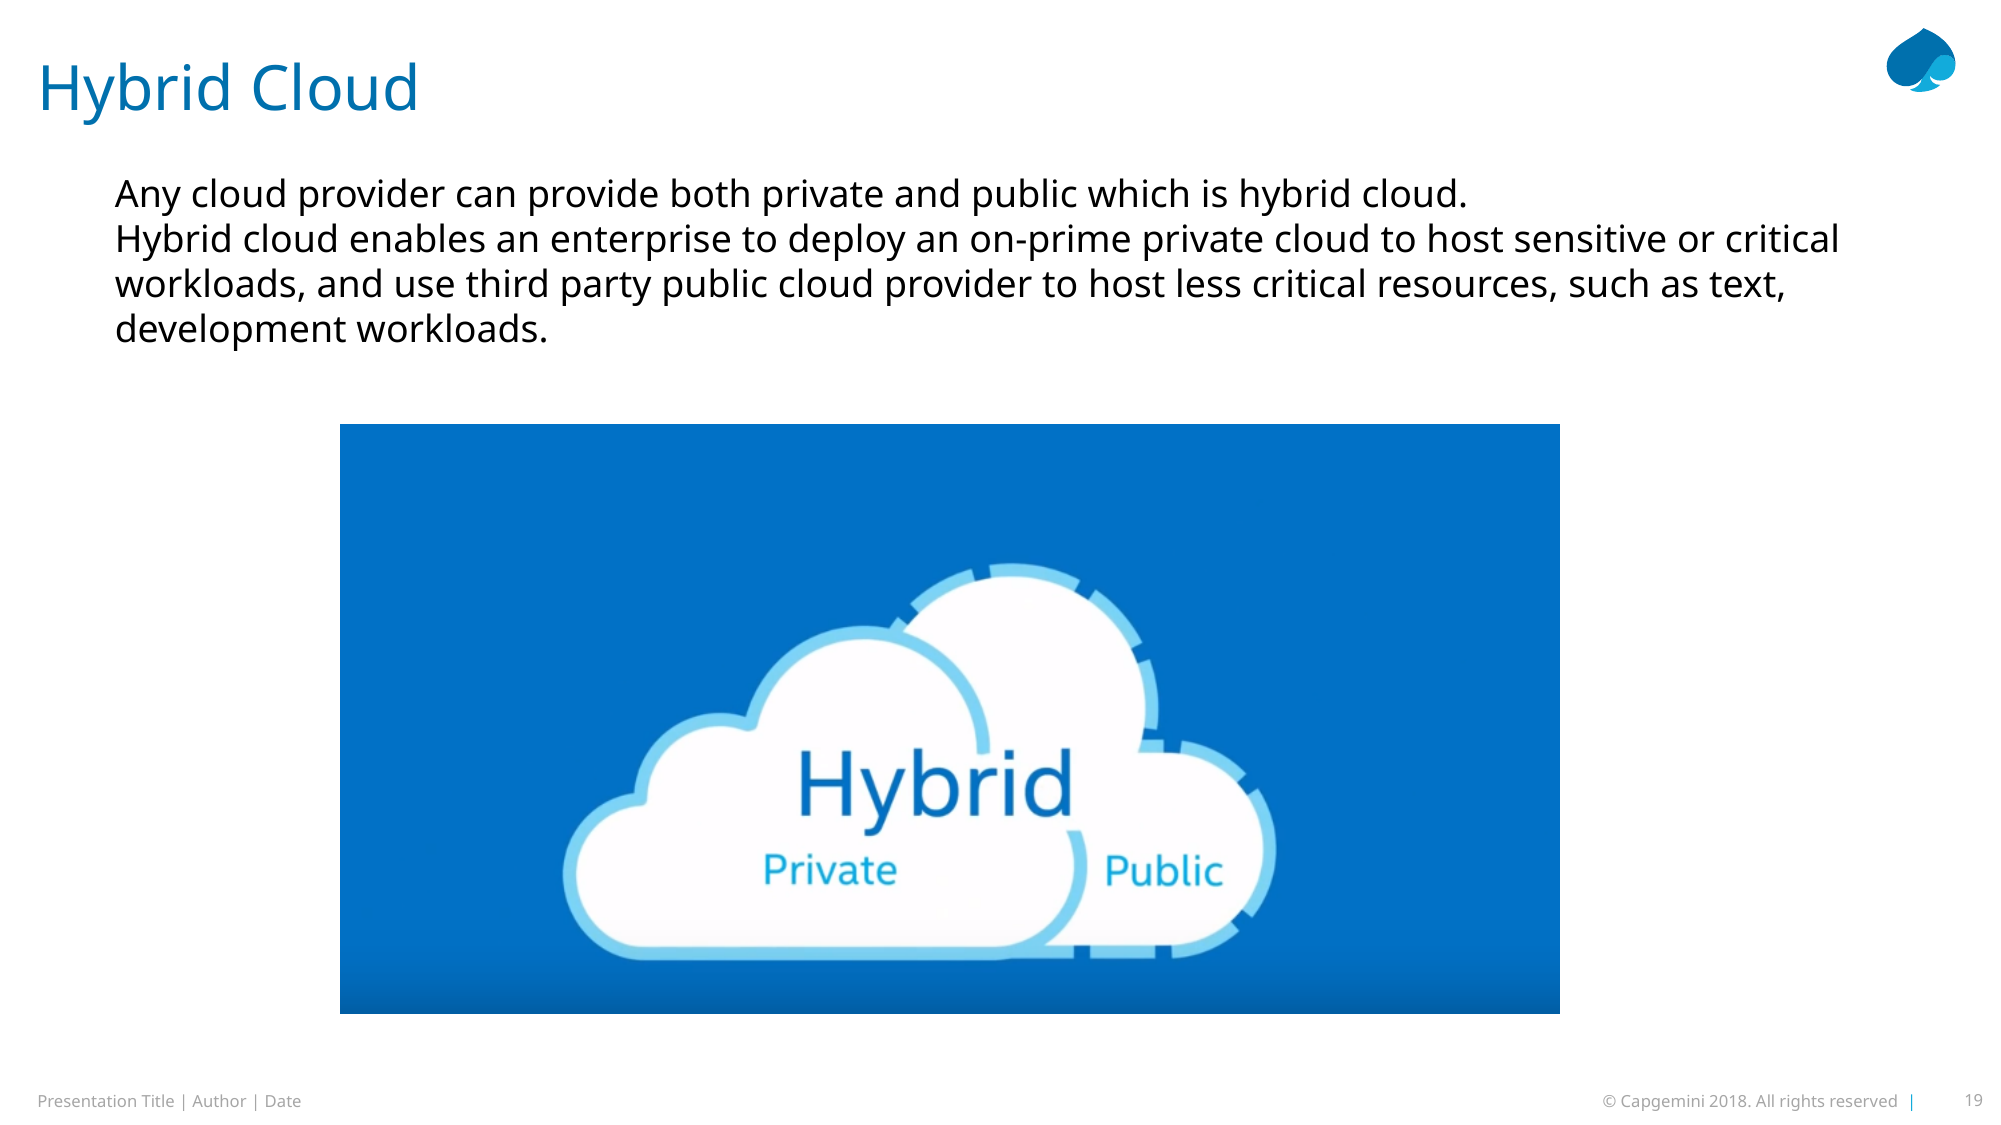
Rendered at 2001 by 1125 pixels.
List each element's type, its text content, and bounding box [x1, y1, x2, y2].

title Hybrid Cloud [37, 0, 1863, 182]
picture [340, 424, 1560, 1014]
text_box Any cloud provider can provide both private and public which is hybrid cloud. Hybrid cloud enables an enterprise to deploy an on-prime private cloud to host sensitive or critical workloads, and use third party public cloud provider to host less critical resources, such as text, development workloads. [99, 162, 1925, 358]
